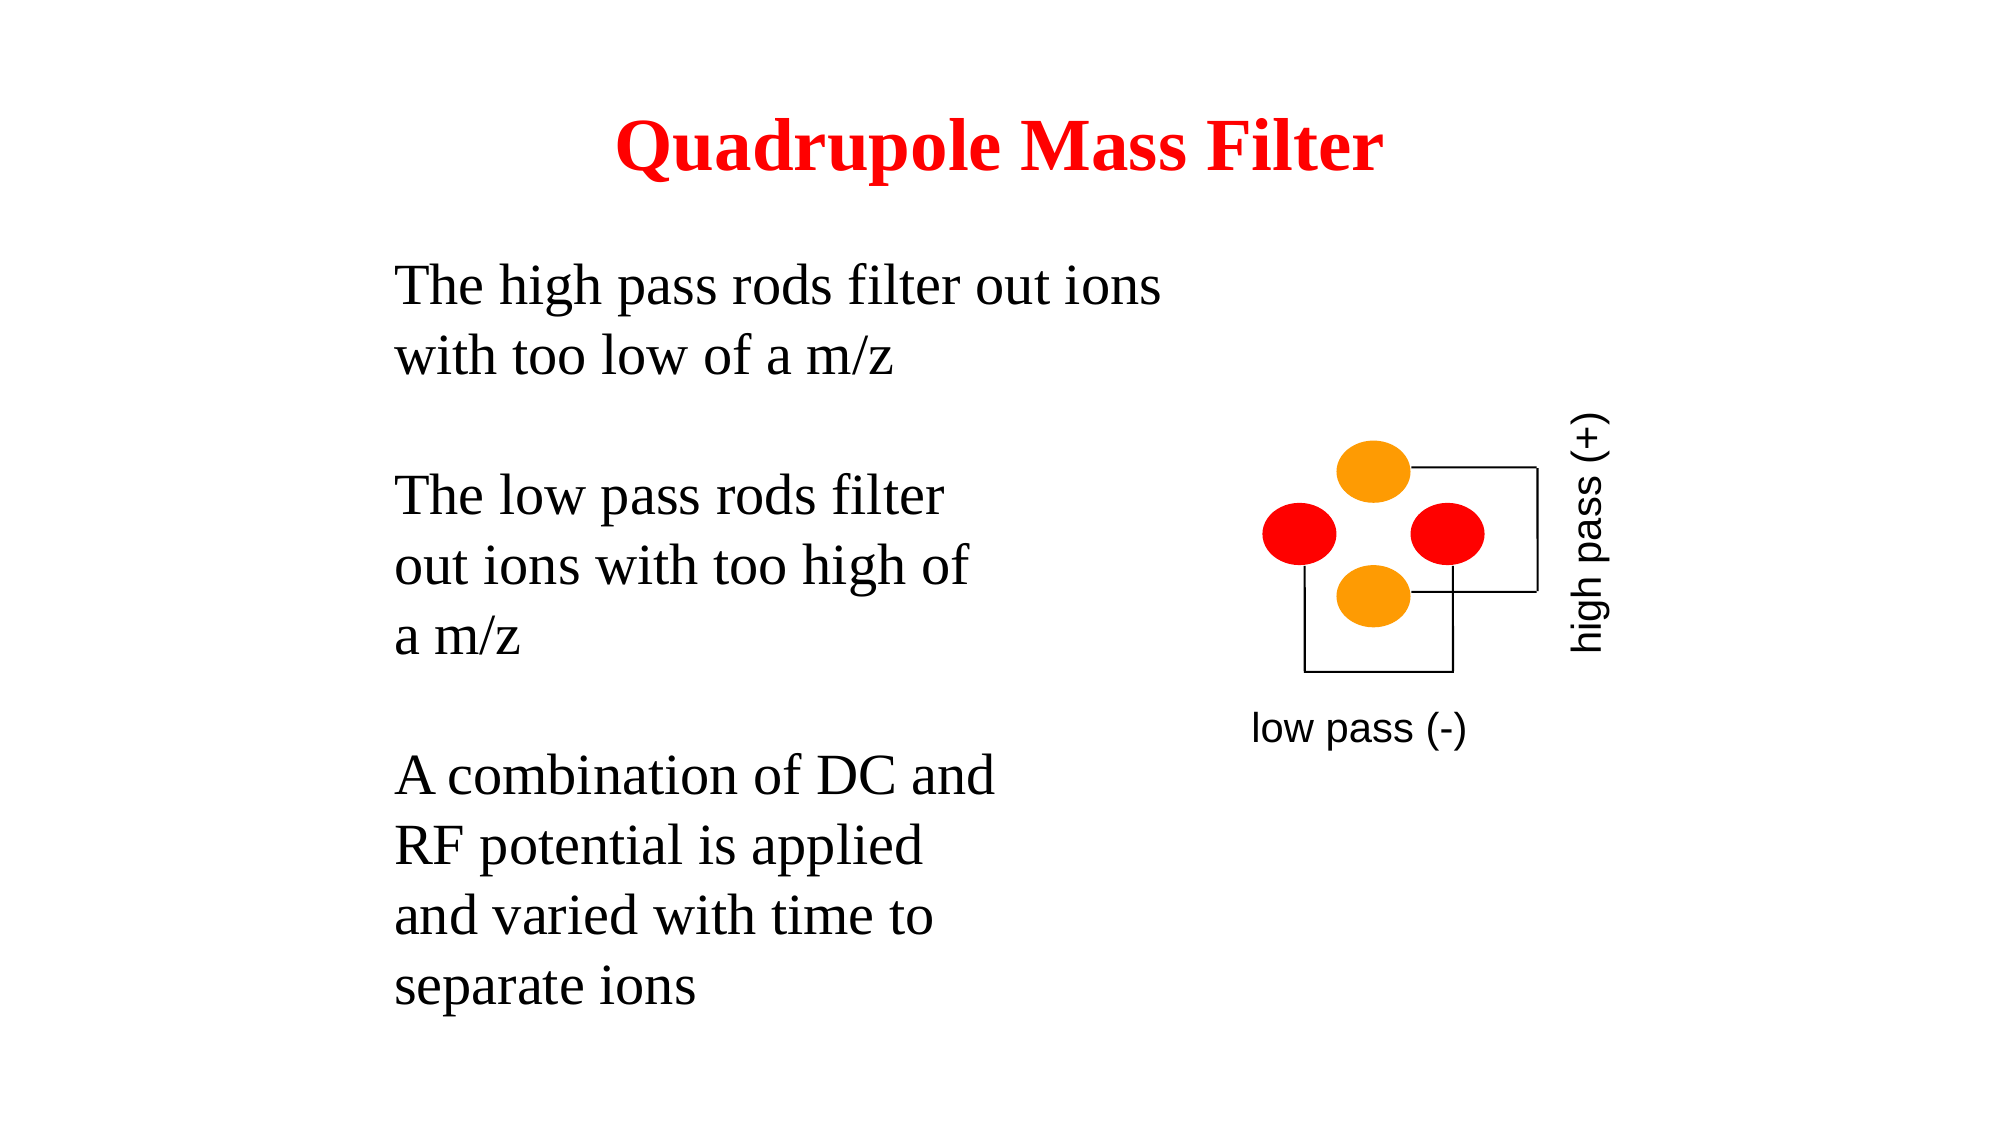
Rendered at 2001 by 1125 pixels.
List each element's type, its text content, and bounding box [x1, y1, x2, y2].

text_box low pass (-) [1236, 693, 1483, 759]
text_box high pass (+) [1551, 396, 1617, 670]
text_box The high pass rods filter out ions with too low of a m/z The low pass rods filter out ions with too high of a m/z A combination of DC and RF potential is applied and varied with time to separate ions [379, 239, 1193, 1024]
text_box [1262, 440, 1538, 673]
title Quadrupole Mass Filter [243, 46, 1757, 235]
